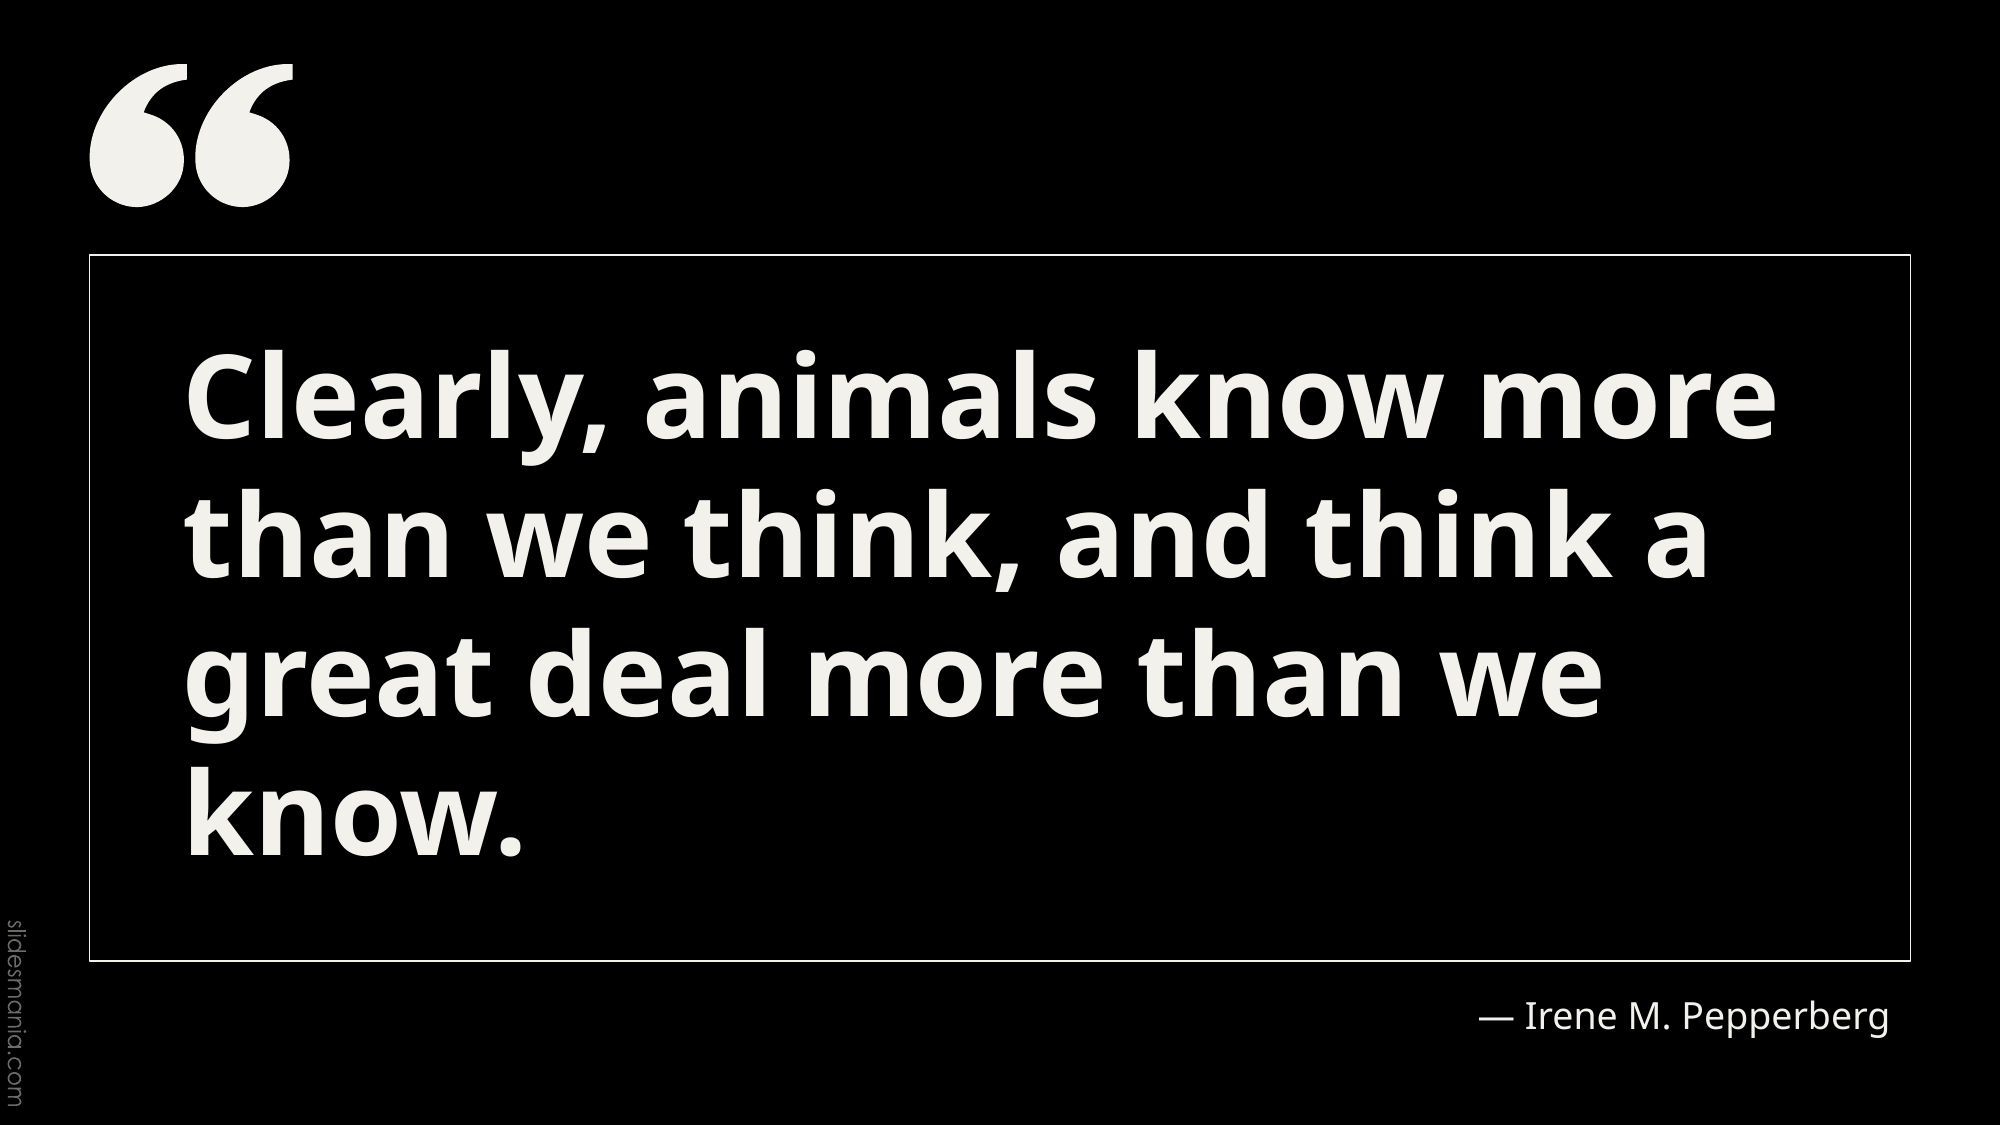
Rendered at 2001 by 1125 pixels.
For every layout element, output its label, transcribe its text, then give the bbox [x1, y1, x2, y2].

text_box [89, 63, 293, 208]
subtitle ― Irene M. Pepperberg [89, 972, 1911, 1061]
title Clearly, animals know more than we think, and think a great deal more than we know. [162, 302, 1838, 900]
